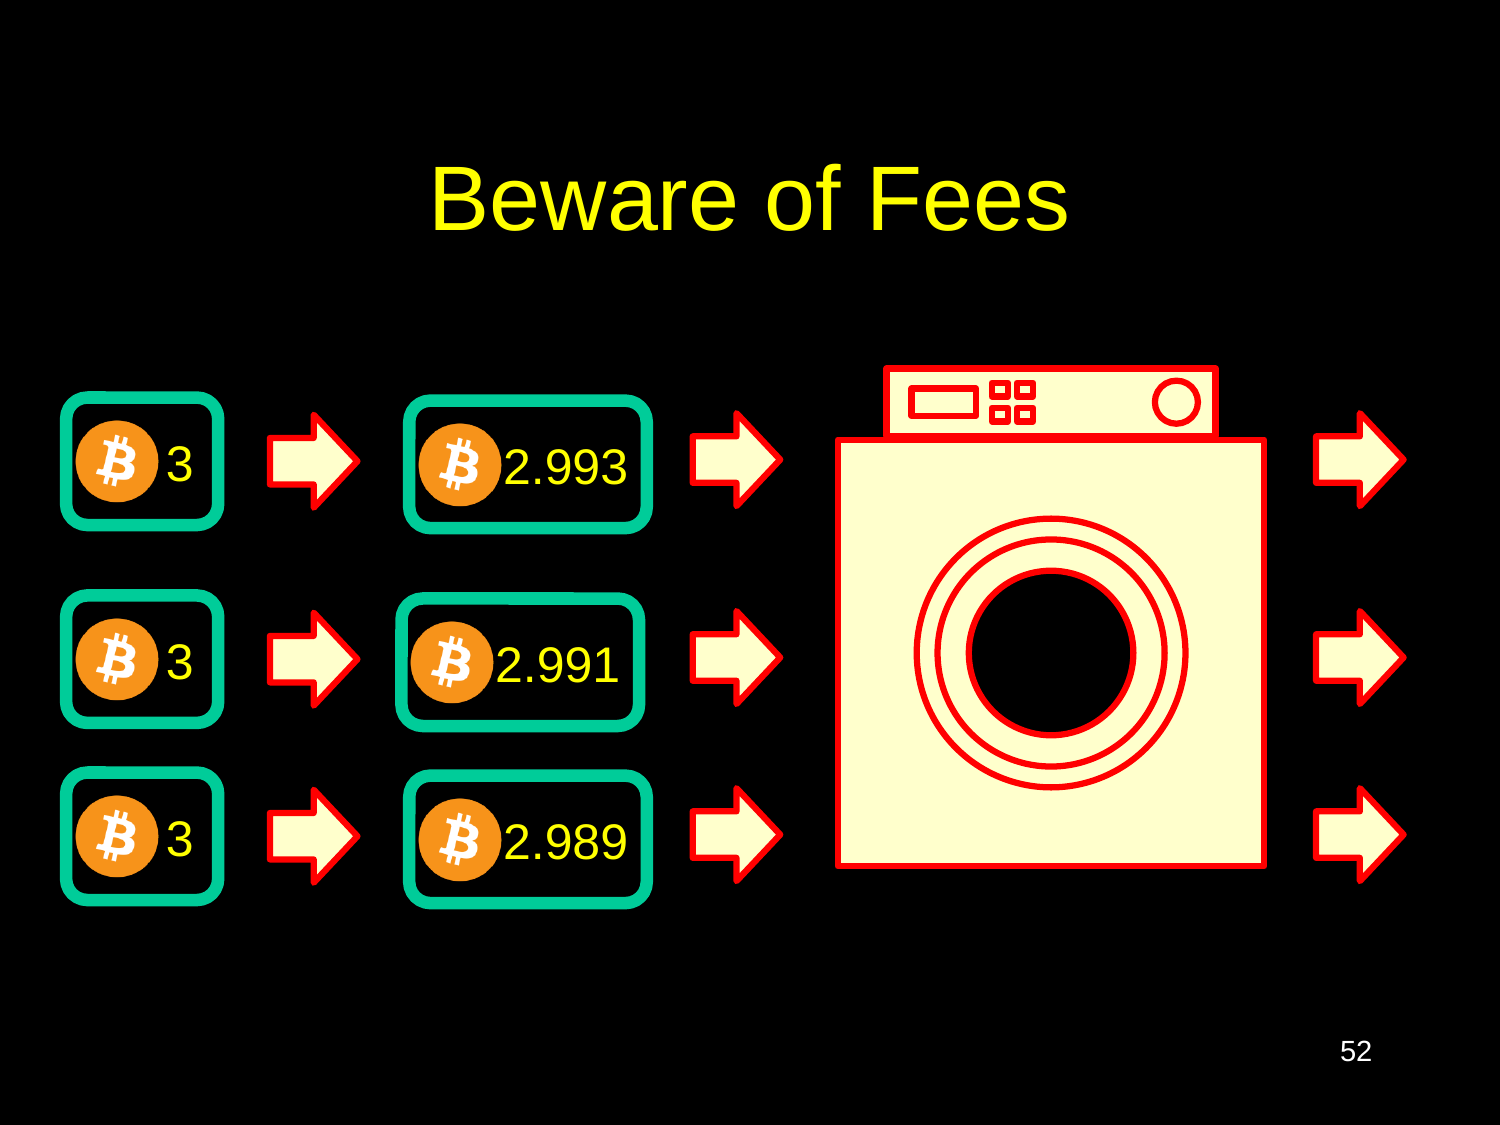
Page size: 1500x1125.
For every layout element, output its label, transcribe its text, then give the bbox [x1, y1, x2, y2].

text_box [1316, 413, 1404, 507]
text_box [65, 595, 219, 724]
title Beware of Fees [112, 99, 1388, 288]
text_box [1316, 788, 1404, 882]
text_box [408, 400, 647, 529]
text_box [1316, 611, 1404, 704]
slide_number 52 [1074, 1024, 1388, 1101]
text_box [692, 788, 781, 882]
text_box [269, 414, 358, 883]
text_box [837, 368, 1265, 867]
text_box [408, 775, 647, 904]
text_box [65, 772, 219, 901]
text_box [65, 397, 219, 526]
text_box [692, 413, 781, 507]
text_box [401, 598, 640, 727]
text_box [692, 611, 781, 704]
